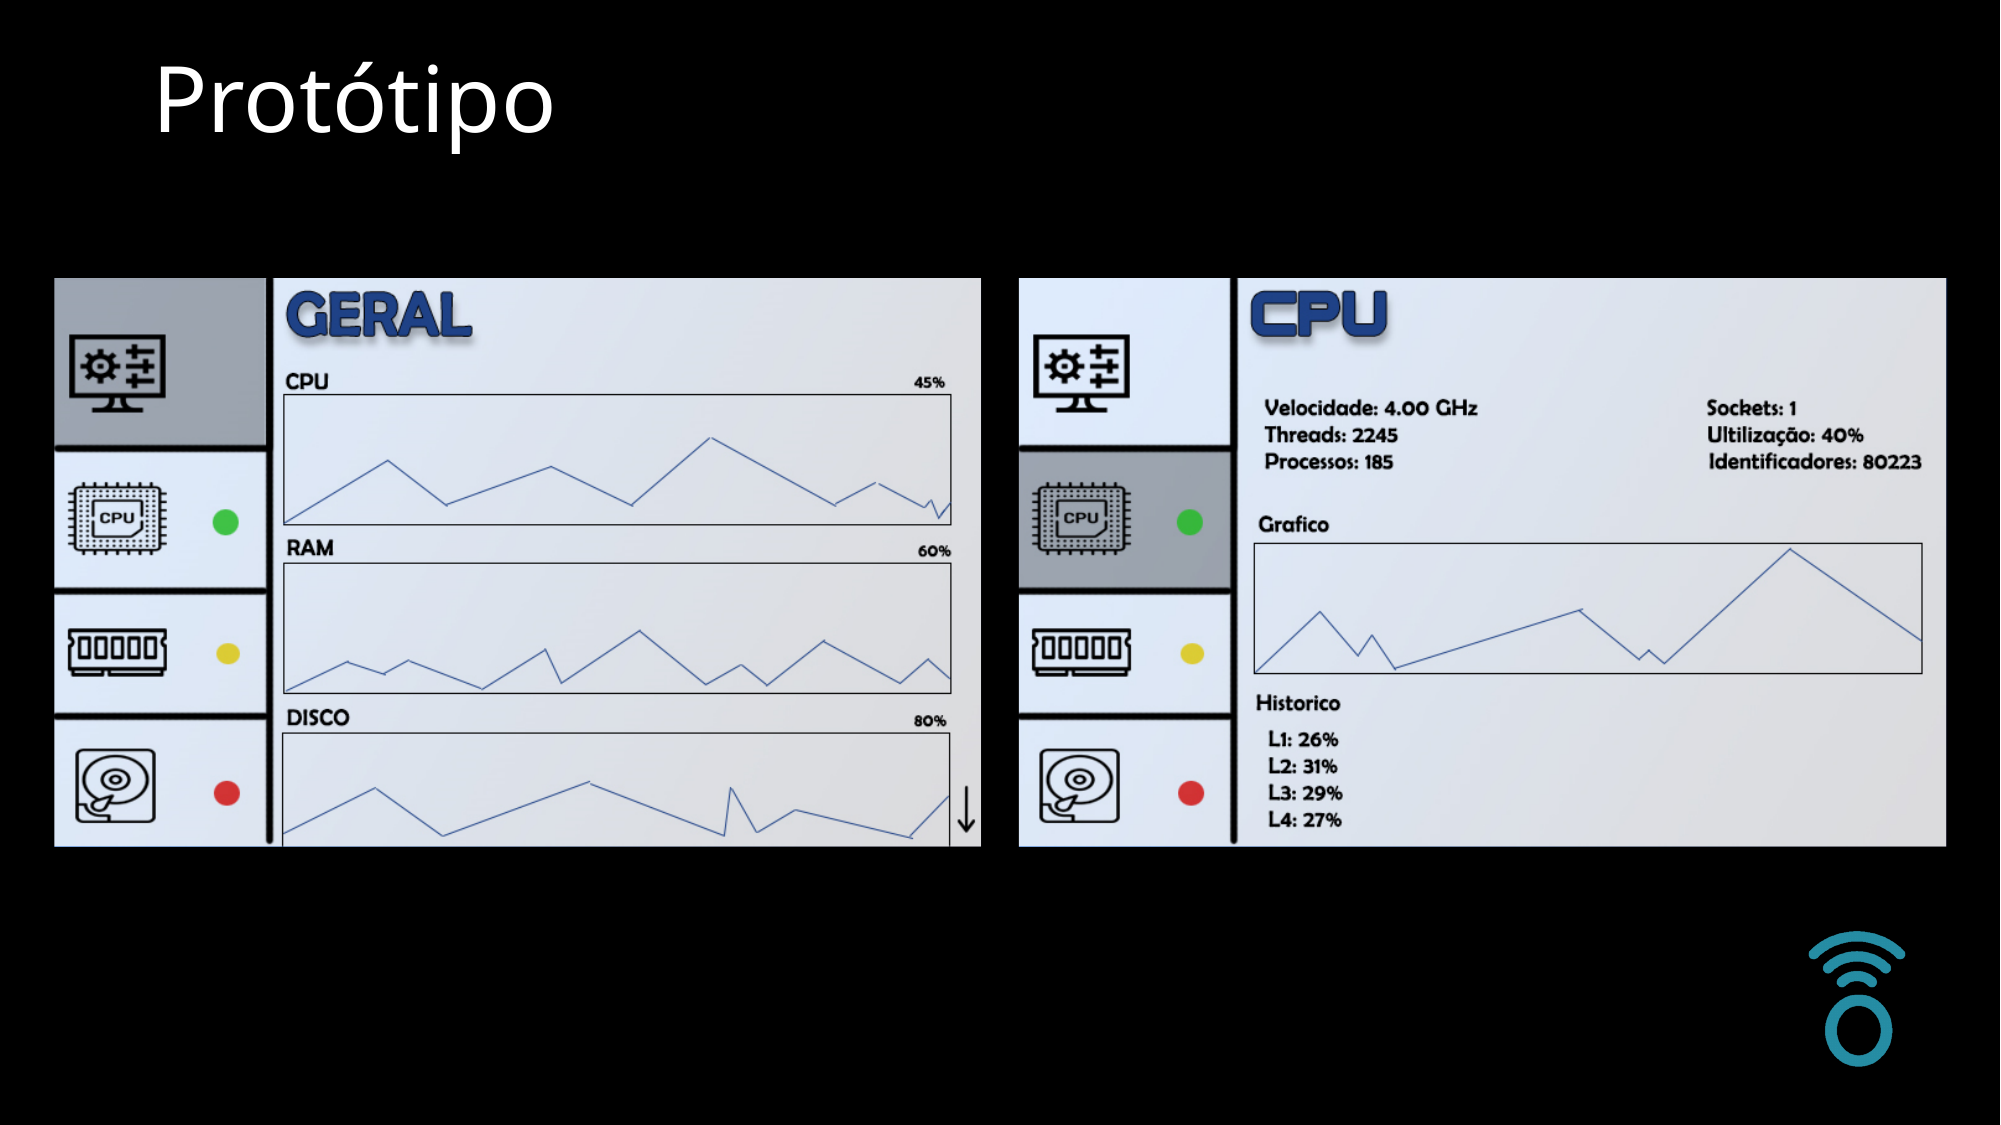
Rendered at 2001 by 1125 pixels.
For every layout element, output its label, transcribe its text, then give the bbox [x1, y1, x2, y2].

picture [1783, 914, 1942, 1078]
picture [1018, 278, 1948, 847]
picture [54, 278, 982, 847]
title Protótipo [137, 0, 1863, 212]
